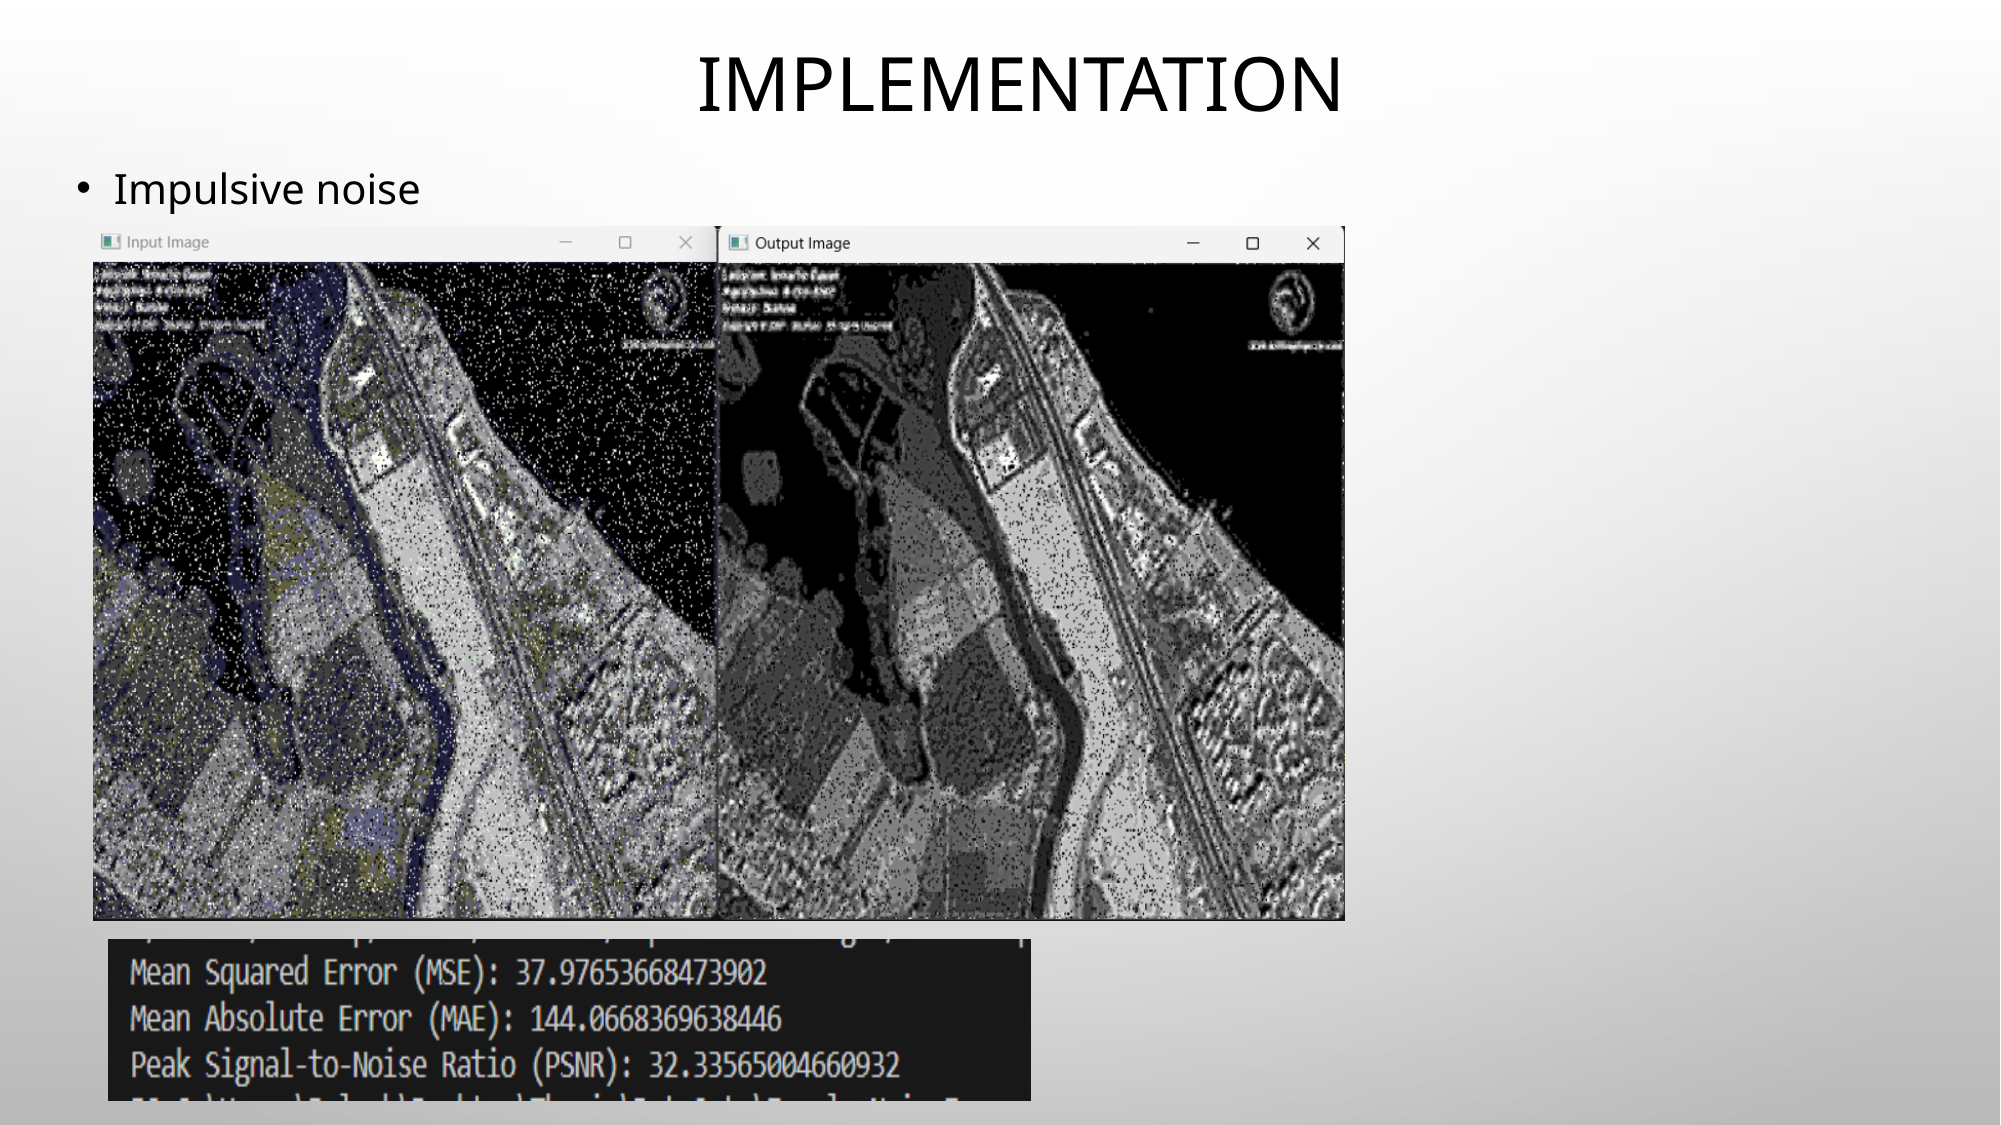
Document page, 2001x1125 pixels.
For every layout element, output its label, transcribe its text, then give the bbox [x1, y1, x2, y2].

list Impulsive noise [61, 144, 1762, 1039]
title Implementation [171, 0, 1872, 219]
picture [93, 226, 1346, 921]
picture [0, 0, 2000, 1125]
